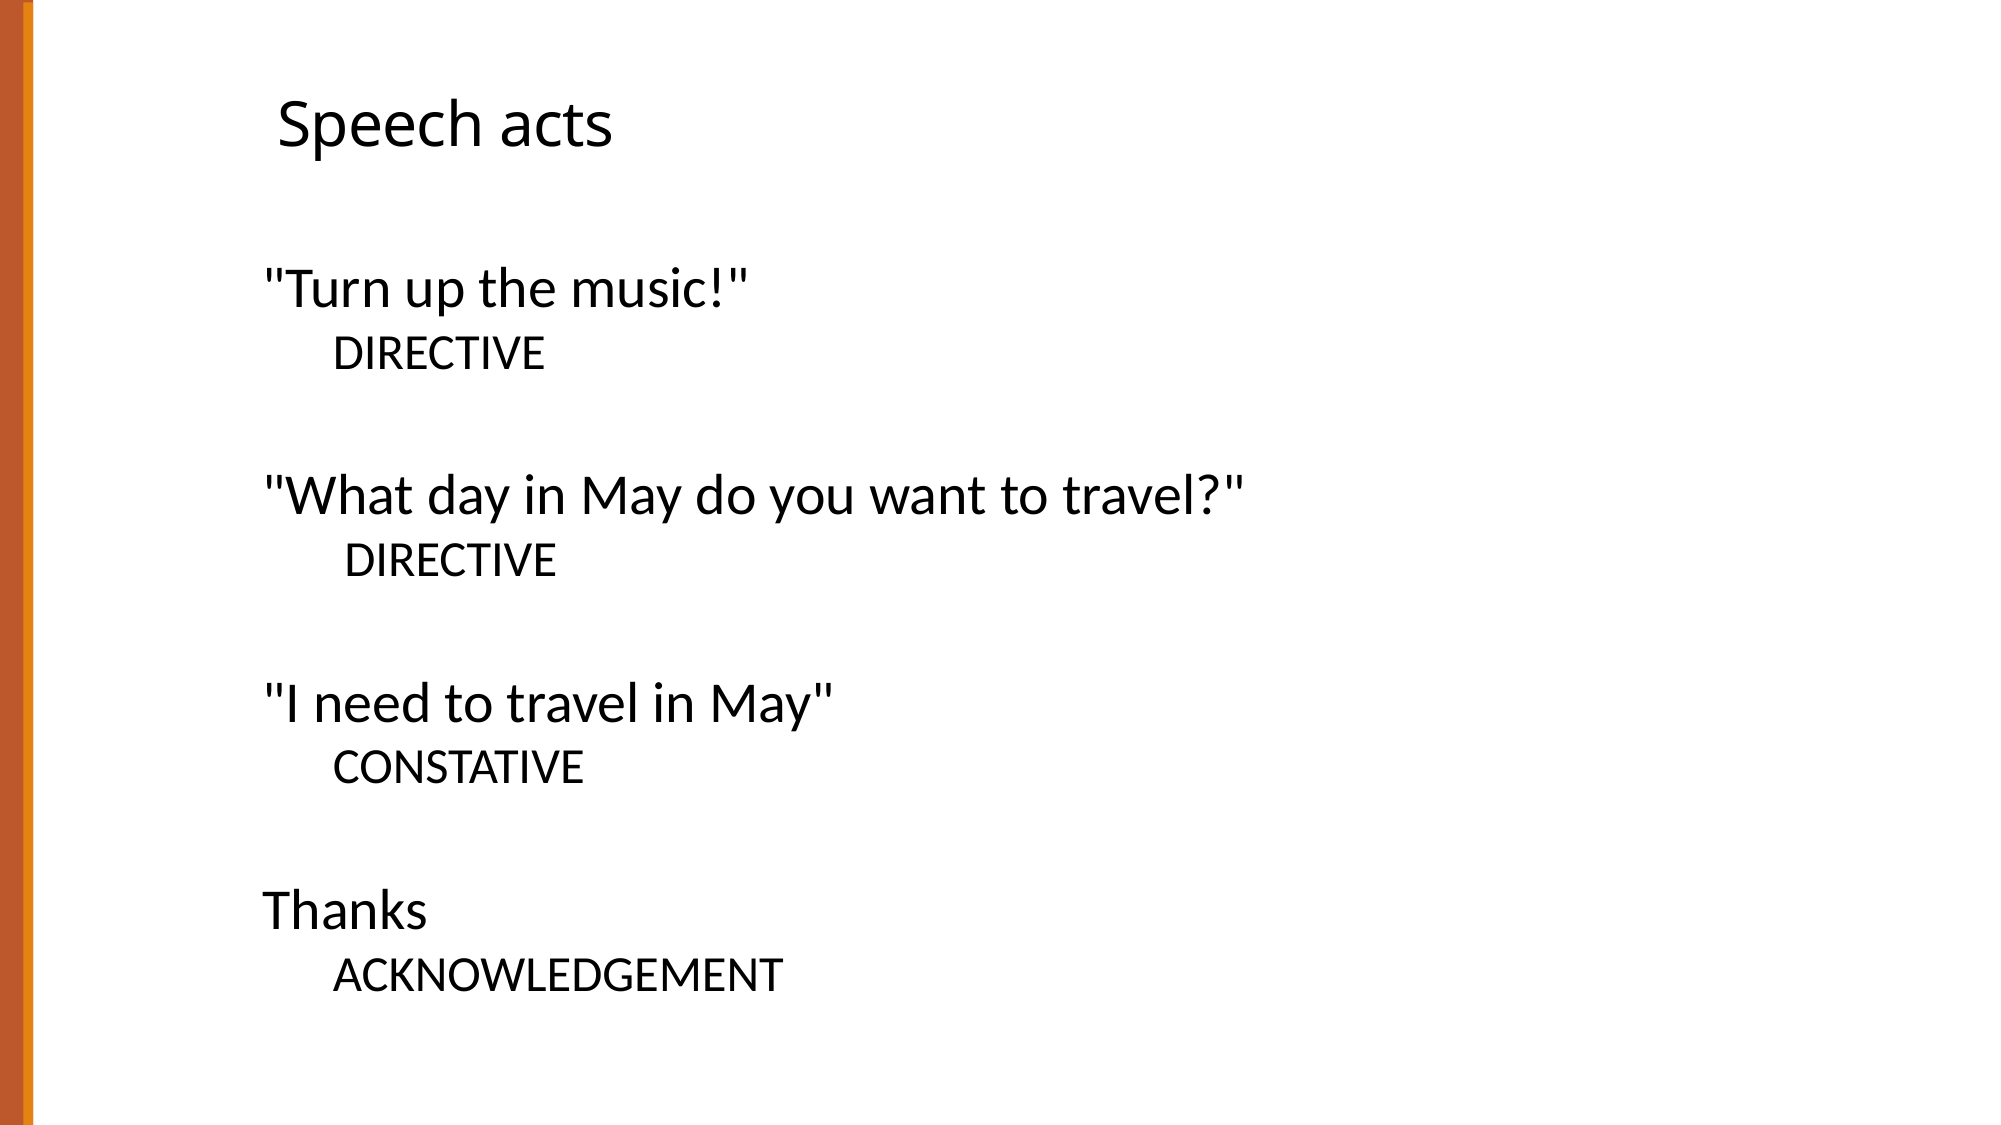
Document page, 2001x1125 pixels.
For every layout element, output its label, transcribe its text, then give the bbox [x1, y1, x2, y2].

title Speech acts [262, 87, 1488, 167]
list "Turn up the music!" Directive "What day in May do you want to travel?" Directive "I need to travel in May" Constative Thanks Acknowledgement [262, 249, 1700, 1013]
